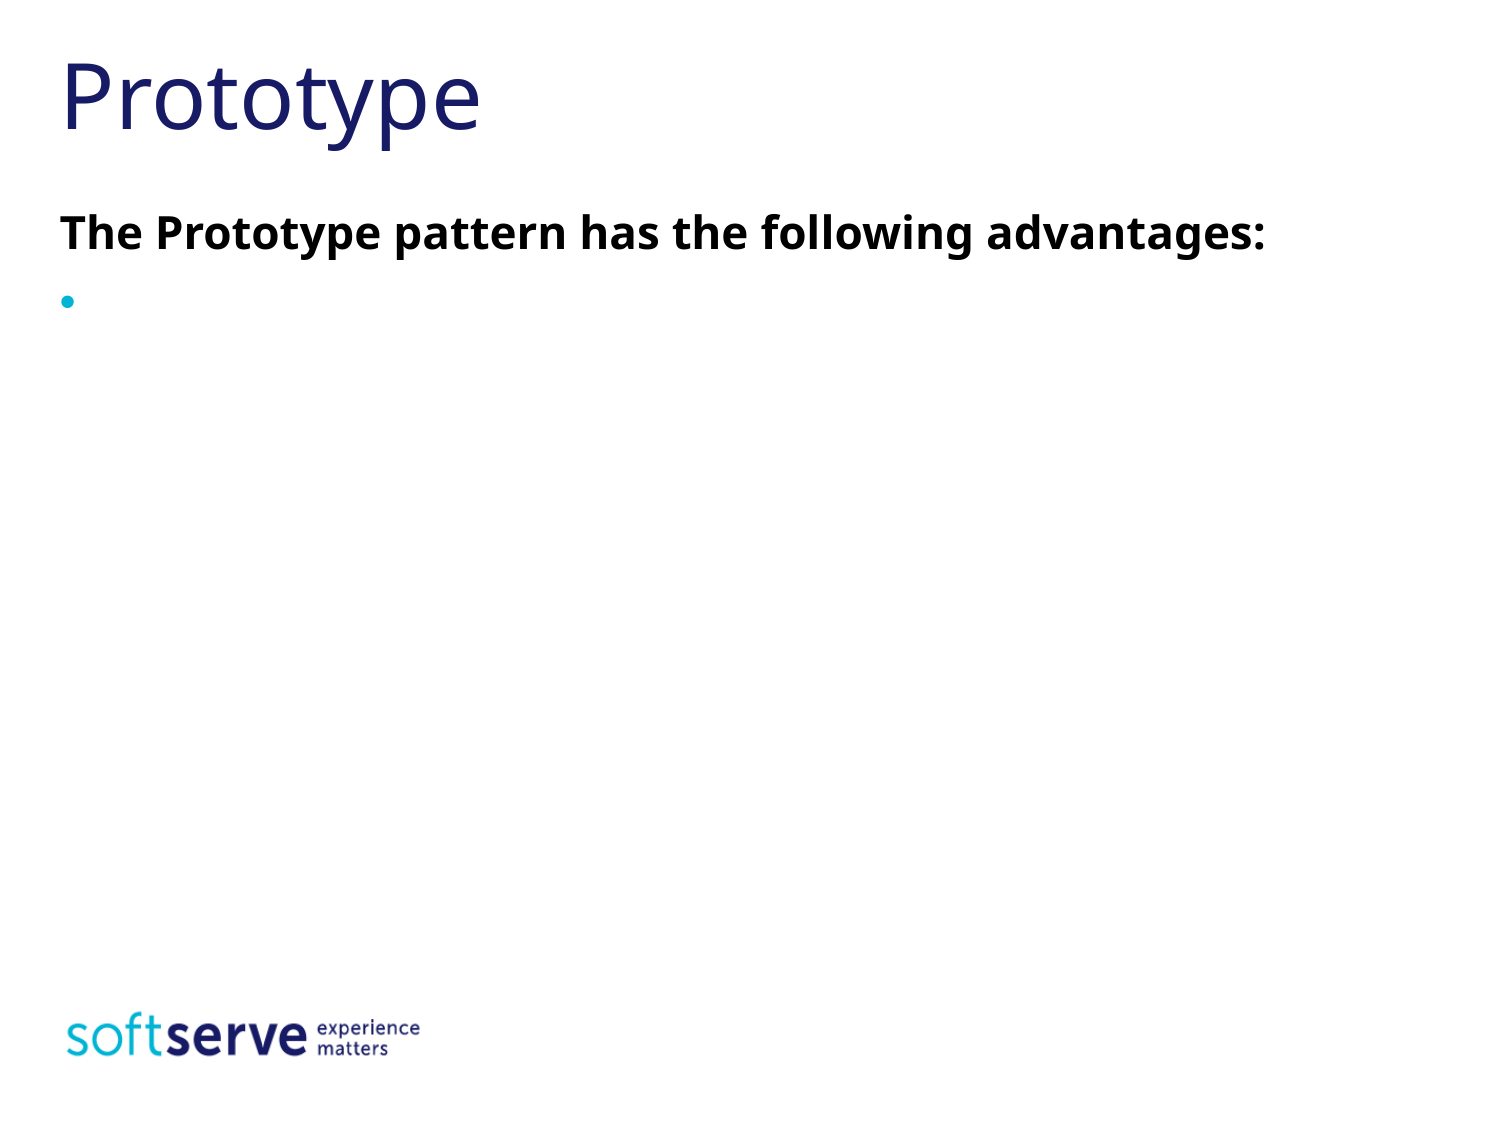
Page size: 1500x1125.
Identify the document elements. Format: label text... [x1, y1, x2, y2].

title Prototype [44, 56, 1468, 143]
list The Prototype pattern has the following advantages: [44, 202, 1468, 923]
